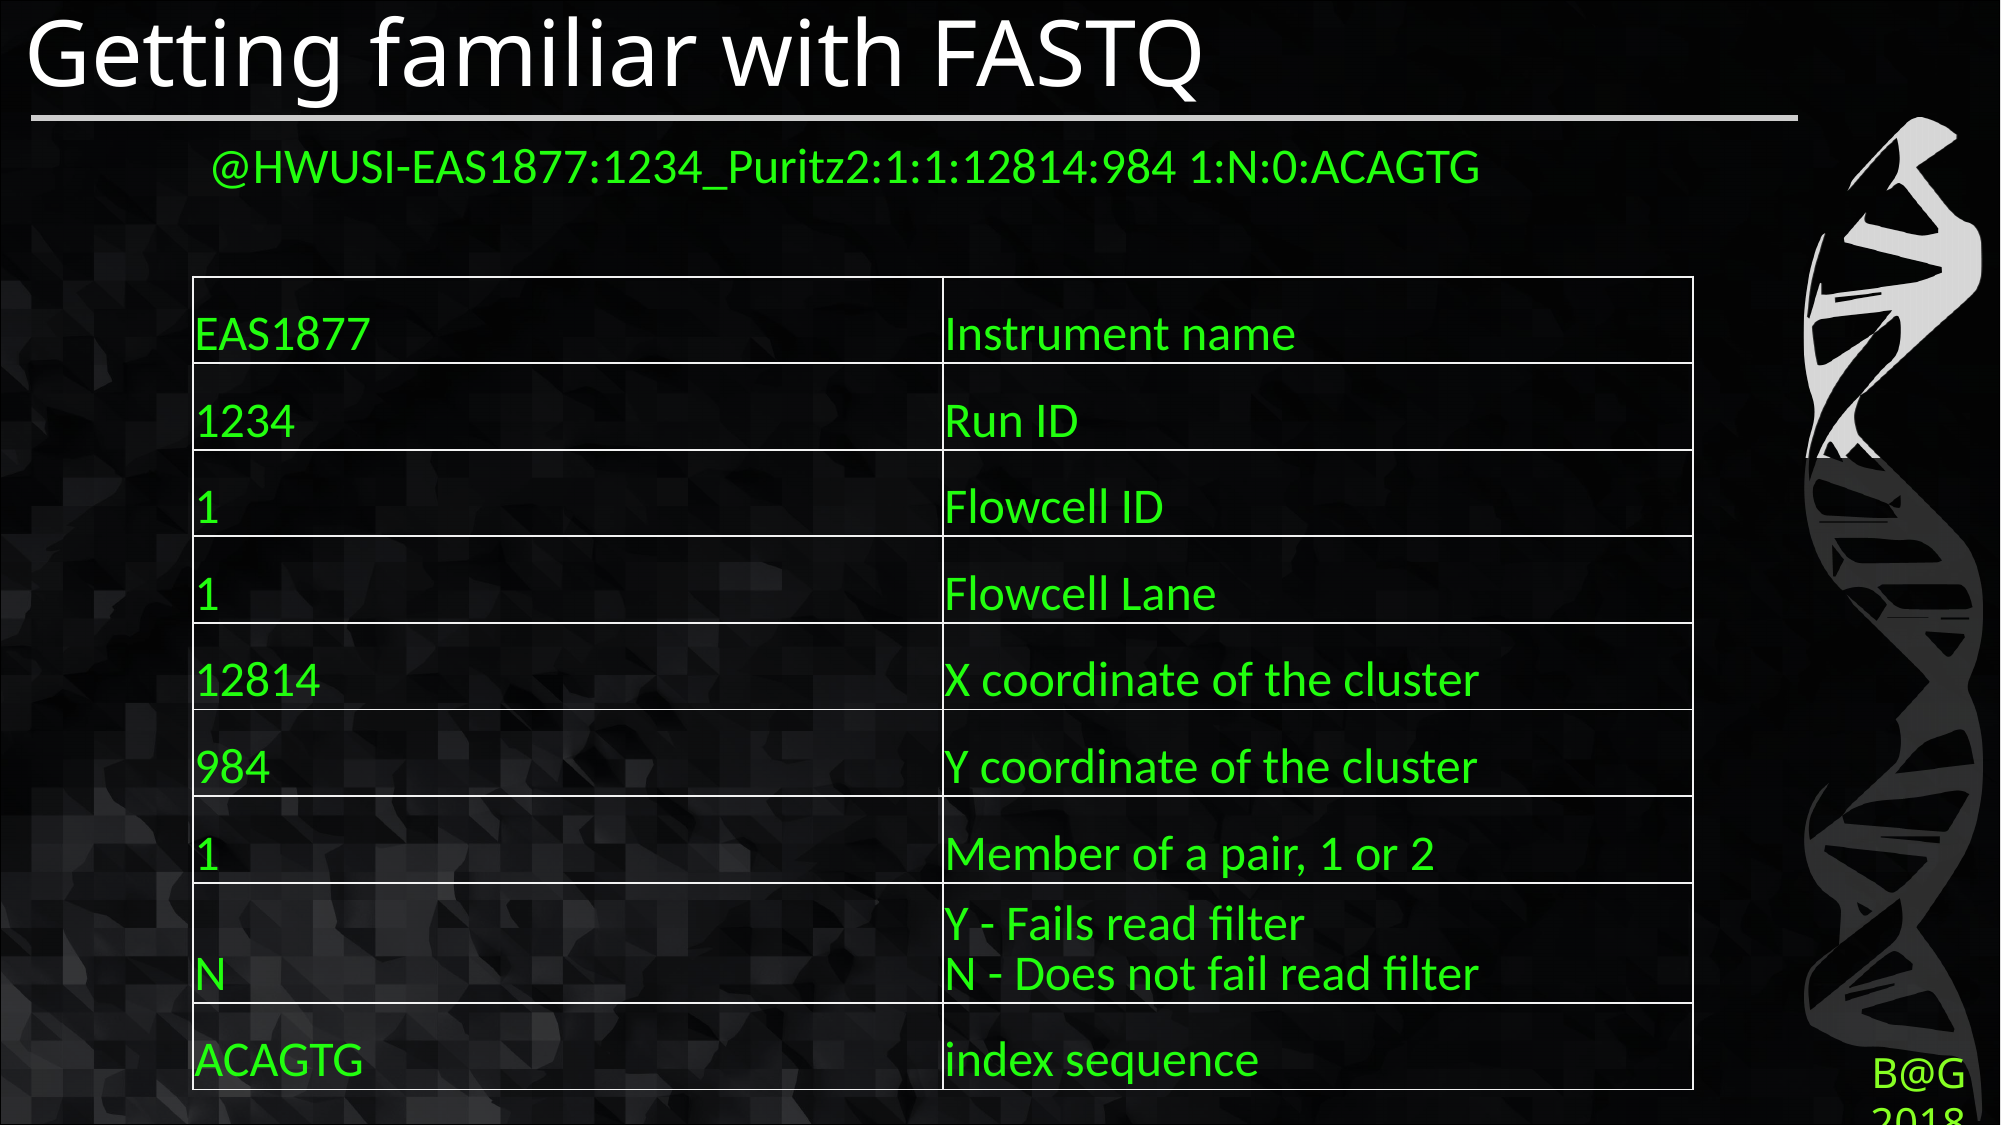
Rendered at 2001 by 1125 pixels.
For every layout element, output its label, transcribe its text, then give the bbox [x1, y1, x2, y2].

table_cell Run ID [944, 364, 1692, 449]
picture [1, 1, 1999, 1124]
table_cell 1 [194, 451, 942, 535]
table_cell 1 [194, 797, 942, 882]
table_cell Member of a pair, 1 or 2 [944, 797, 1692, 882]
table_cell index sequence [944, 1004, 1692, 1089]
table_cell Y coordinate of the cluster [944, 710, 1692, 795]
list @HWUSI-EAS1877:1234_Puritz2:1:1:12814:984 1:N:0:ACAGTG [193, 132, 1694, 276]
table_cell Flowcell ID [944, 451, 1692, 535]
table_cell 1234 [194, 364, 942, 449]
table_cell X coordinate of the cluster [944, 624, 1692, 709]
table_cell Flowcell Lane [944, 537, 1692, 622]
table_cell Y - Fails read filter N - Does not fail read filter [944, 884, 1692, 1002]
table_cell N [194, 884, 942, 1002]
title Getting familiar with FASTQ [9, 0, 1655, 218]
table_cell 1 [194, 537, 942, 622]
table_cell ACAGTG [194, 1004, 942, 1089]
table_header Instrument name [944, 278, 1692, 362]
text_box B@G 2018 [1777, 1069, 1970, 1125]
table_cell 12814 [194, 624, 942, 709]
table_cell 984 [194, 710, 942, 795]
table_header EAS1877 [194, 278, 942, 362]
